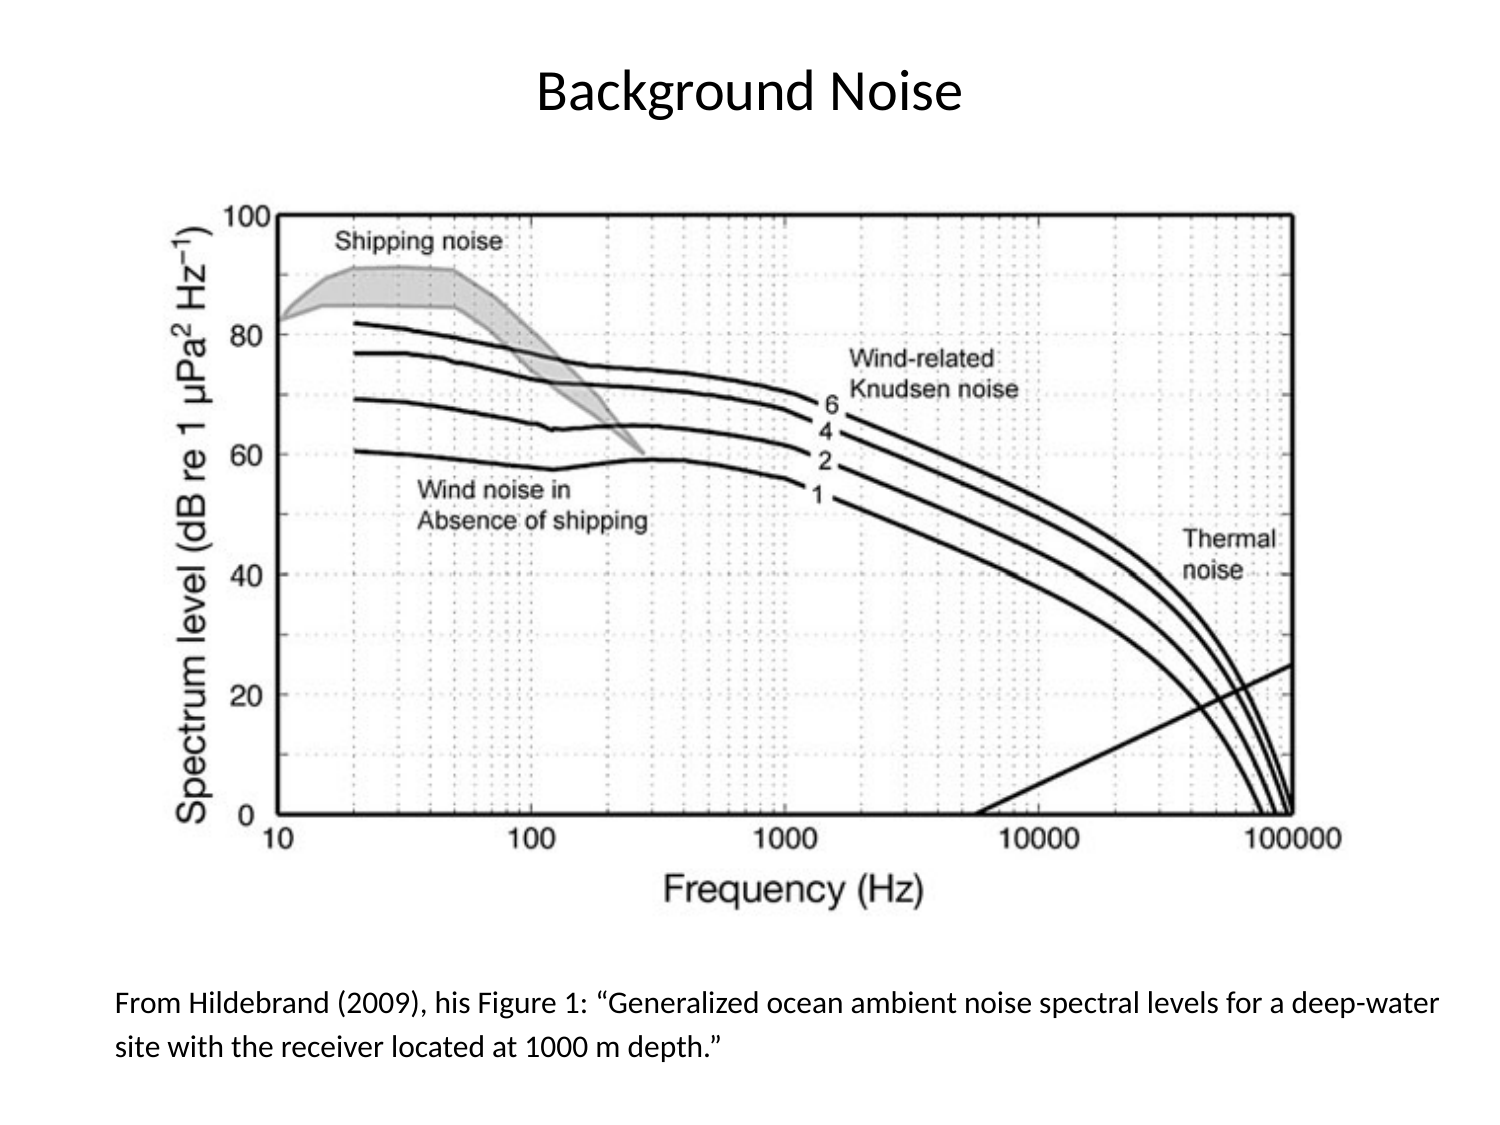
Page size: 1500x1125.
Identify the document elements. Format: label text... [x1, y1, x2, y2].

subtitle From Hildebrand (2009), his Figure 1: “Generalized ocean ambient noise spectral levels for a deep-water site with the receiver located at 1000 m depth.” [99, 975, 1463, 1075]
picture [148, 174, 1352, 951]
title Background Noise [112, 37, 1388, 138]
